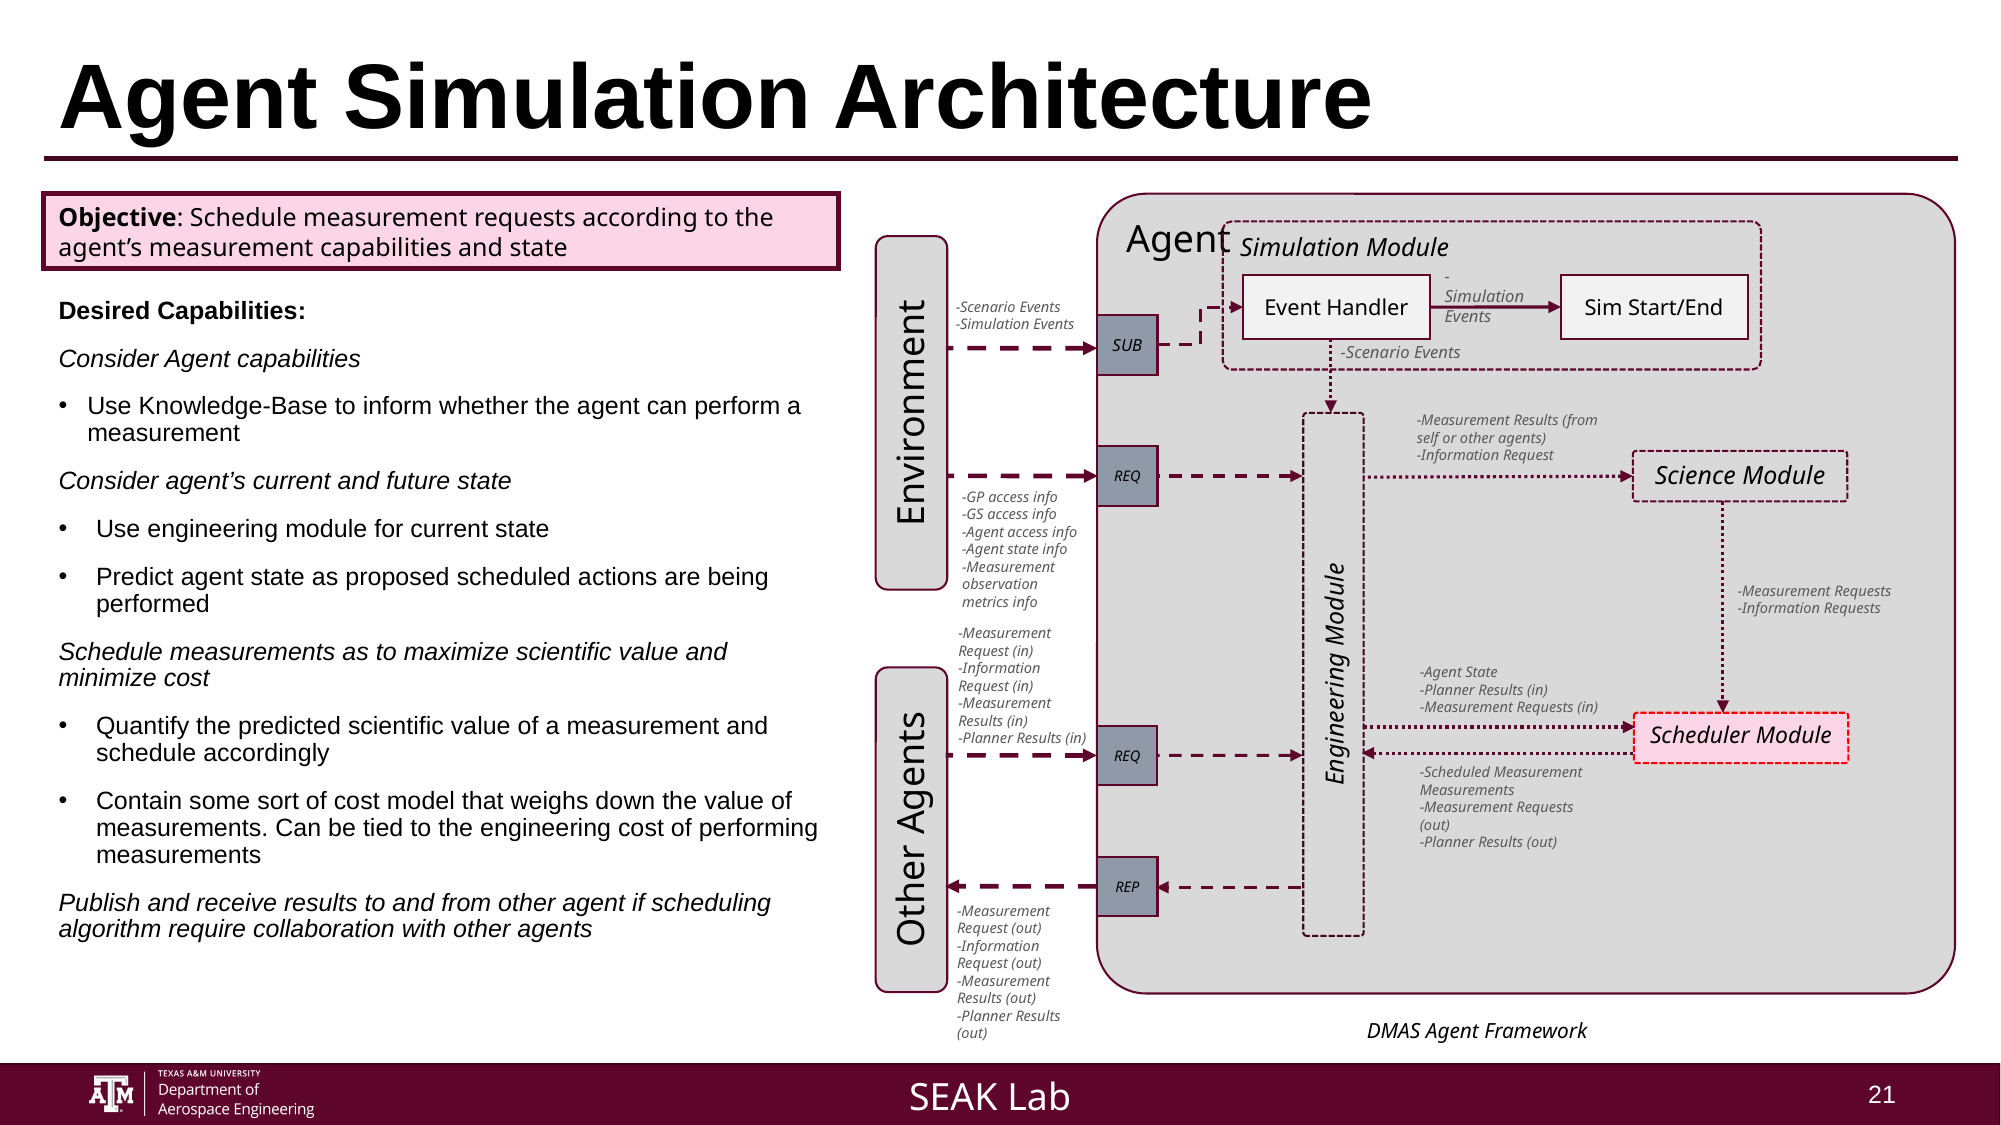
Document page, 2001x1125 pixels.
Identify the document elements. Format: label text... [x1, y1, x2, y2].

title Agent Simulation Architecture [43, 38, 1958, 159]
text_box Objective: Schedule measurement requests according to the agent’s measurement capabilities and state [43, 193, 840, 269]
list Desired Capabilities: Consider Agent capabilities Use Knowledge-Base to inform whether the agent can perform a measurement Consider agent’s current and future state Use engineering module for current state Predict agent state as proposed scheduled actions are being performed Schedule measurements as to maximize scientific value and minimize cost Quantify the predicted scientific value of a measurement and schedule accordingly Contain some sort of cost model that weighs down the value of measurements. Can be tied to the engineering cost of performing measurements Publish and receive results to and from other agent if scheduling algorithm require collaboration with other agents [43, 290, 839, 1028]
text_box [875, 193, 1956, 1051]
picture [89, 1070, 314, 1118]
